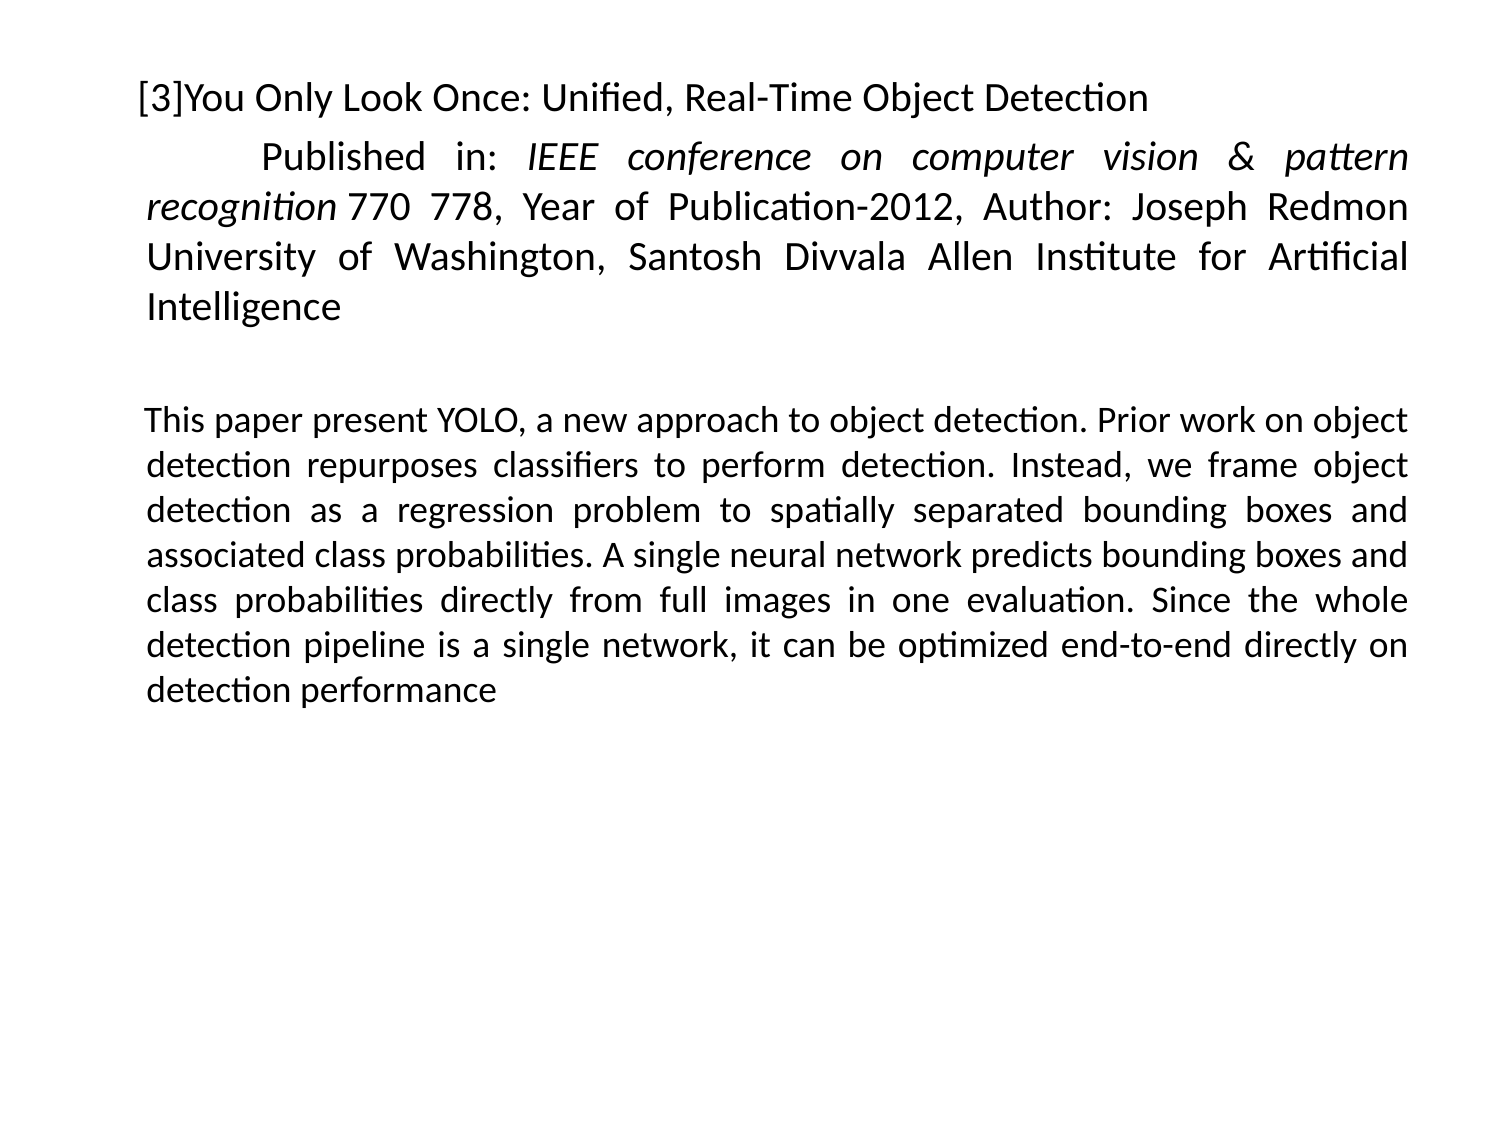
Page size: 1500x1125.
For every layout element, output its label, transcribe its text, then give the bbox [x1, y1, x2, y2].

list [3]You Only Look Once: Unified, Real-Time Object Detection Published in: IEEE conference on computer vision & pattern recognition 770 778, Year of Publication-2012, Author: Joseph Redmon University of Washington, Santosh Divvala Allen Institute for Artificial Intelligence This paper present YOLO, a new approach to object detection. Prior work on object detection repurposes classifiers to perform detection. Instead, we frame object detection as a regression problem to spatially separated bounding boxes and associated class probabilities. A single neural network predicts bounding boxes and class probabilities directly from full images in one evaluation. Since the whole detection pipeline is a single network, it can be optimized end-to-end directly on detection performance [75, 62, 1425, 1005]
